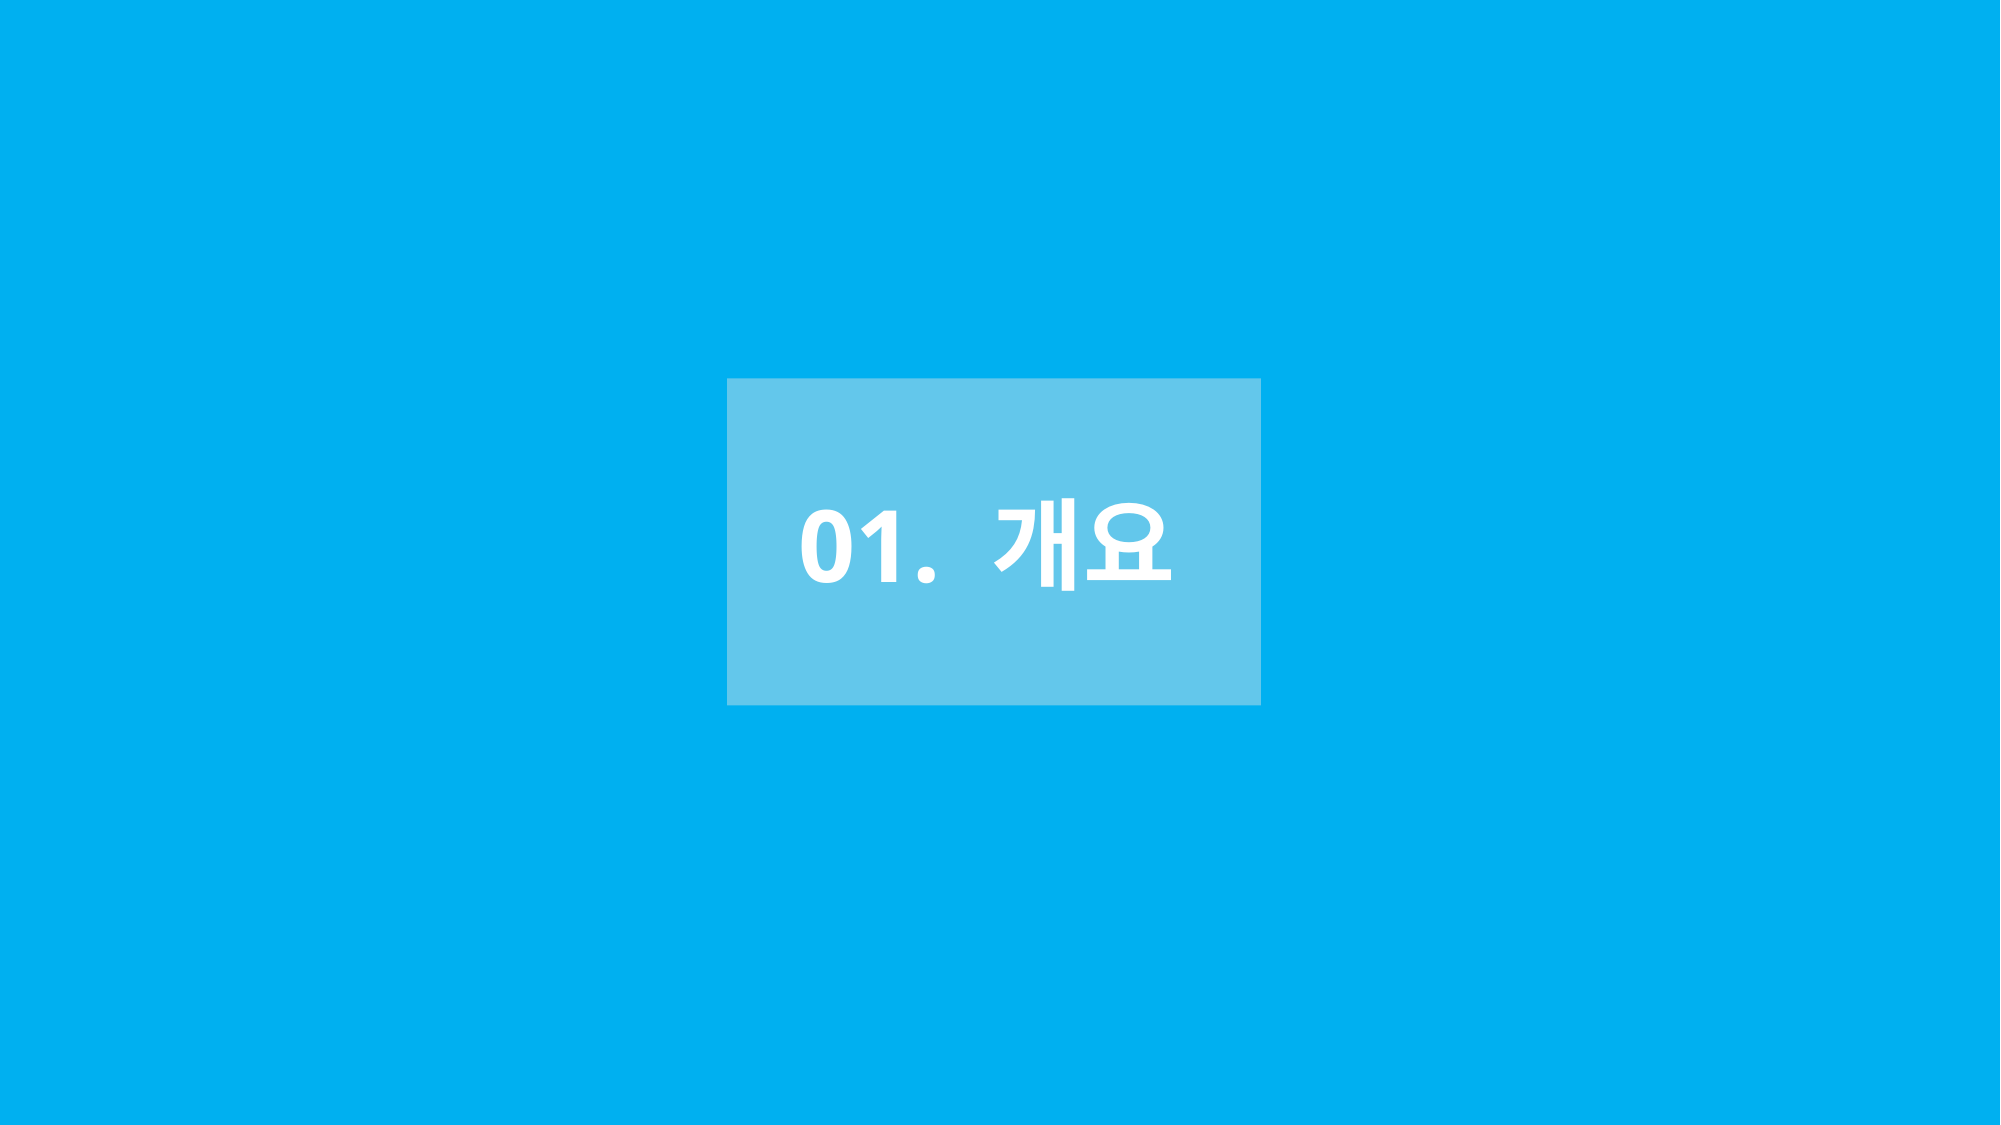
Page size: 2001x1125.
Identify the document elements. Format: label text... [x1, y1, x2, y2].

text_box [726, 377, 1262, 706]
text_box 01. 개요 [783, 475, 1190, 611]
